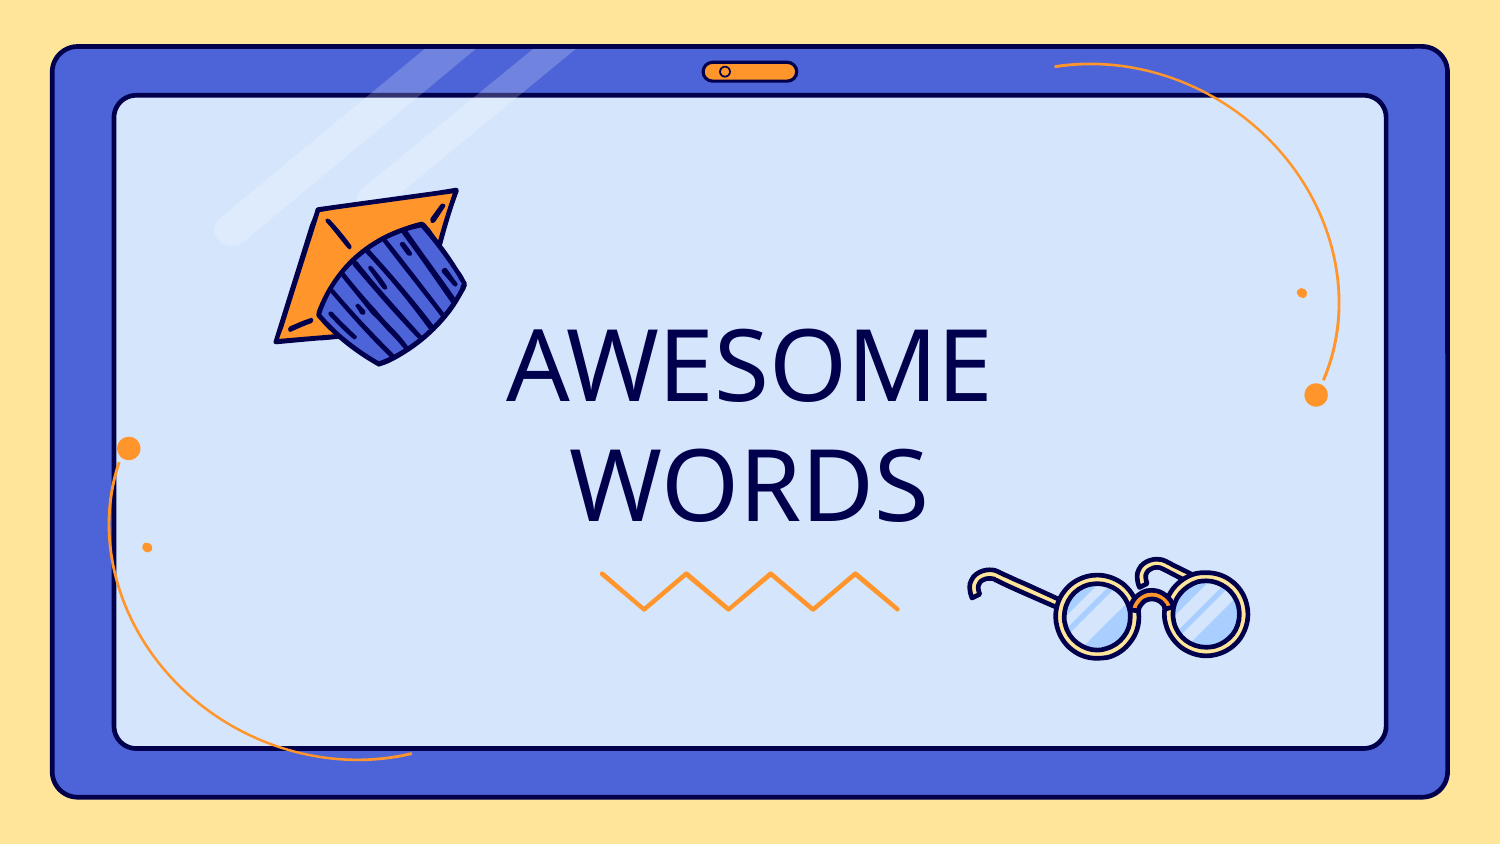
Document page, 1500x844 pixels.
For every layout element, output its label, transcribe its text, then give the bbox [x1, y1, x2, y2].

title AWESOME WORDS [335, 232, 1165, 612]
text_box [969, 558, 1249, 659]
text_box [130, 413, 359, 844]
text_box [264, 199, 474, 368]
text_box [1330, 49, 1335, 92]
text_box [599, 571, 900, 612]
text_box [1099, 0, 1328, 423]
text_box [361, 762, 366, 794]
